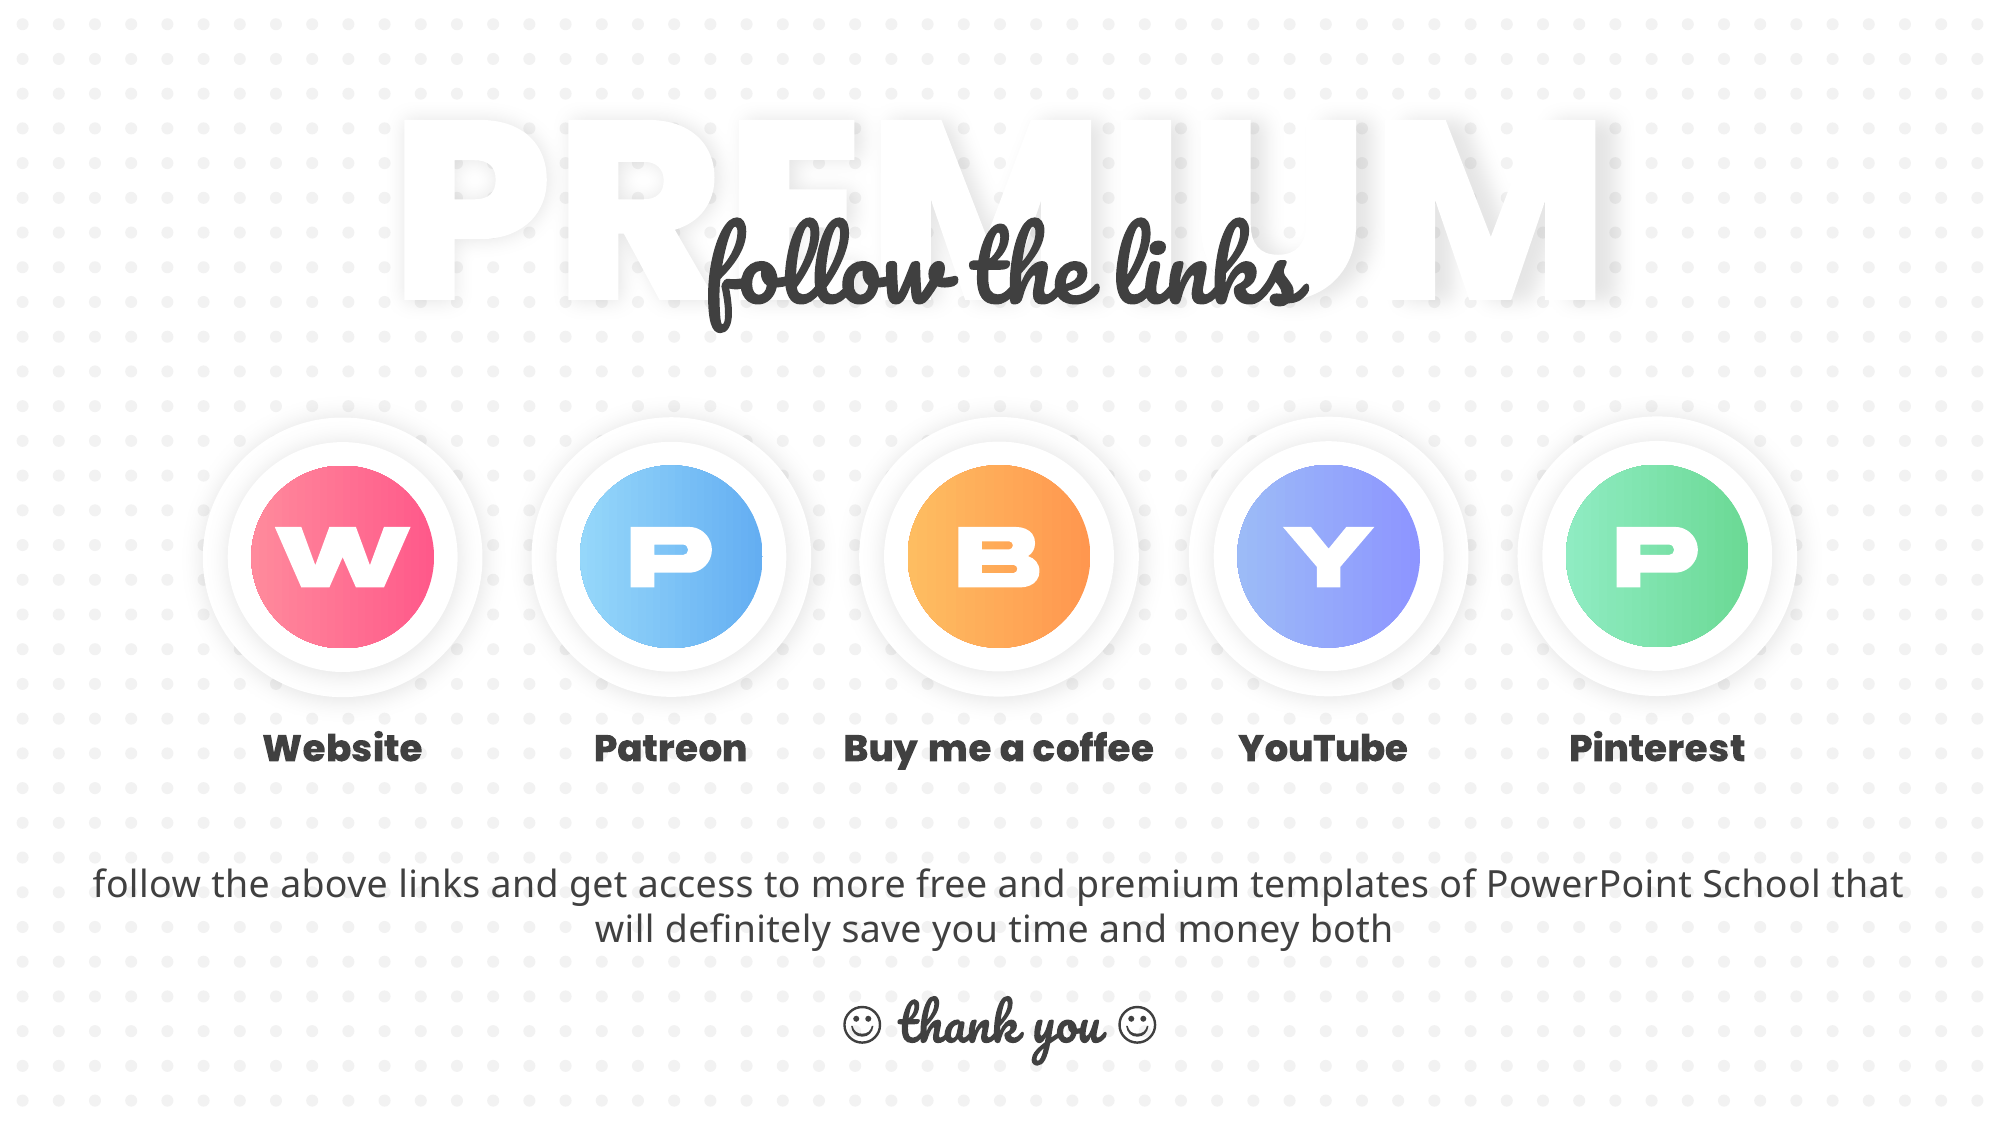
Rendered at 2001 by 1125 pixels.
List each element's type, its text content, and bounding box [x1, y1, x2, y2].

text_box [618, 739, 641, 762]
text_box [274, 526, 411, 588]
text_box [1730, 735, 1745, 762]
text_box [201, 416, 484, 699]
text_box [1669, 740, 1684, 762]
text_box [958, 526, 1040, 588]
text_box [969, 740, 991, 762]
text_box [845, 734, 868, 762]
text_box [1131, 740, 1154, 762]
text_box [659, 740, 675, 762]
text_box [1685, 740, 1707, 762]
text_box [883, 440, 1115, 673]
text_box [1629, 735, 1643, 762]
text_box [1336, 740, 1359, 762]
text_box [374, 730, 383, 739]
text_box [723, 740, 746, 762]
text_box [1000, 740, 1024, 762]
text_box [555, 440, 788, 673]
text_box [384, 735, 399, 762]
text_box [1541, 439, 1774, 672]
text_box [1187, 415, 1470, 698]
text_box [1564, 463, 1750, 649]
text_box [1282, 526, 1375, 588]
text_box [870, 740, 892, 762]
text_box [404, 119, 1596, 334]
text_box [226, 441, 459, 674]
text_box [1616, 526, 1698, 588]
text_box [1117, 1004, 1158, 1045]
text_box [1236, 463, 1422, 649]
text_box [400, 740, 422, 762]
text_box [303, 740, 325, 762]
text_box [642, 735, 657, 762]
text_box [1644, 740, 1667, 762]
text_box [1571, 734, 1592, 762]
text_box [675, 739, 698, 762]
text_box [1605, 740, 1628, 762]
text_box [578, 464, 764, 650]
text_box [1516, 415, 1799, 698]
text_box [929, 740, 966, 762]
text_box [262, 734, 302, 762]
text_box [352, 740, 371, 762]
text_box [1033, 740, 1055, 762]
text_box [1056, 731, 1107, 762]
text_box [896, 994, 1025, 1045]
text_box [328, 733, 351, 762]
text_box [250, 464, 436, 650]
text_box [842, 1004, 883, 1045]
text_box [1265, 740, 1288, 762]
text_box [374, 740, 383, 762]
text_box [1594, 740, 1602, 762]
text_box [1709, 740, 1728, 762]
text_box [1030, 1018, 1108, 1067]
text_box [858, 415, 1140, 698]
text_box follow the above links and get access to more free and premium templates of PowerPoint School that will definitely save you time and money both [63, 852, 1937, 958]
text_box [699, 739, 722, 762]
text_box [1212, 440, 1445, 673]
text_box [893, 740, 919, 770]
text_box [1361, 733, 1408, 762]
text_box [1289, 740, 1312, 762]
text_box [1238, 734, 1265, 762]
text_box [1593, 730, 1603, 739]
text_box [530, 416, 813, 698]
text_box [1108, 740, 1130, 762]
text_box [1313, 734, 1335, 762]
text_box [906, 464, 1092, 649]
text_box [630, 526, 712, 588]
text_box [595, 734, 617, 762]
